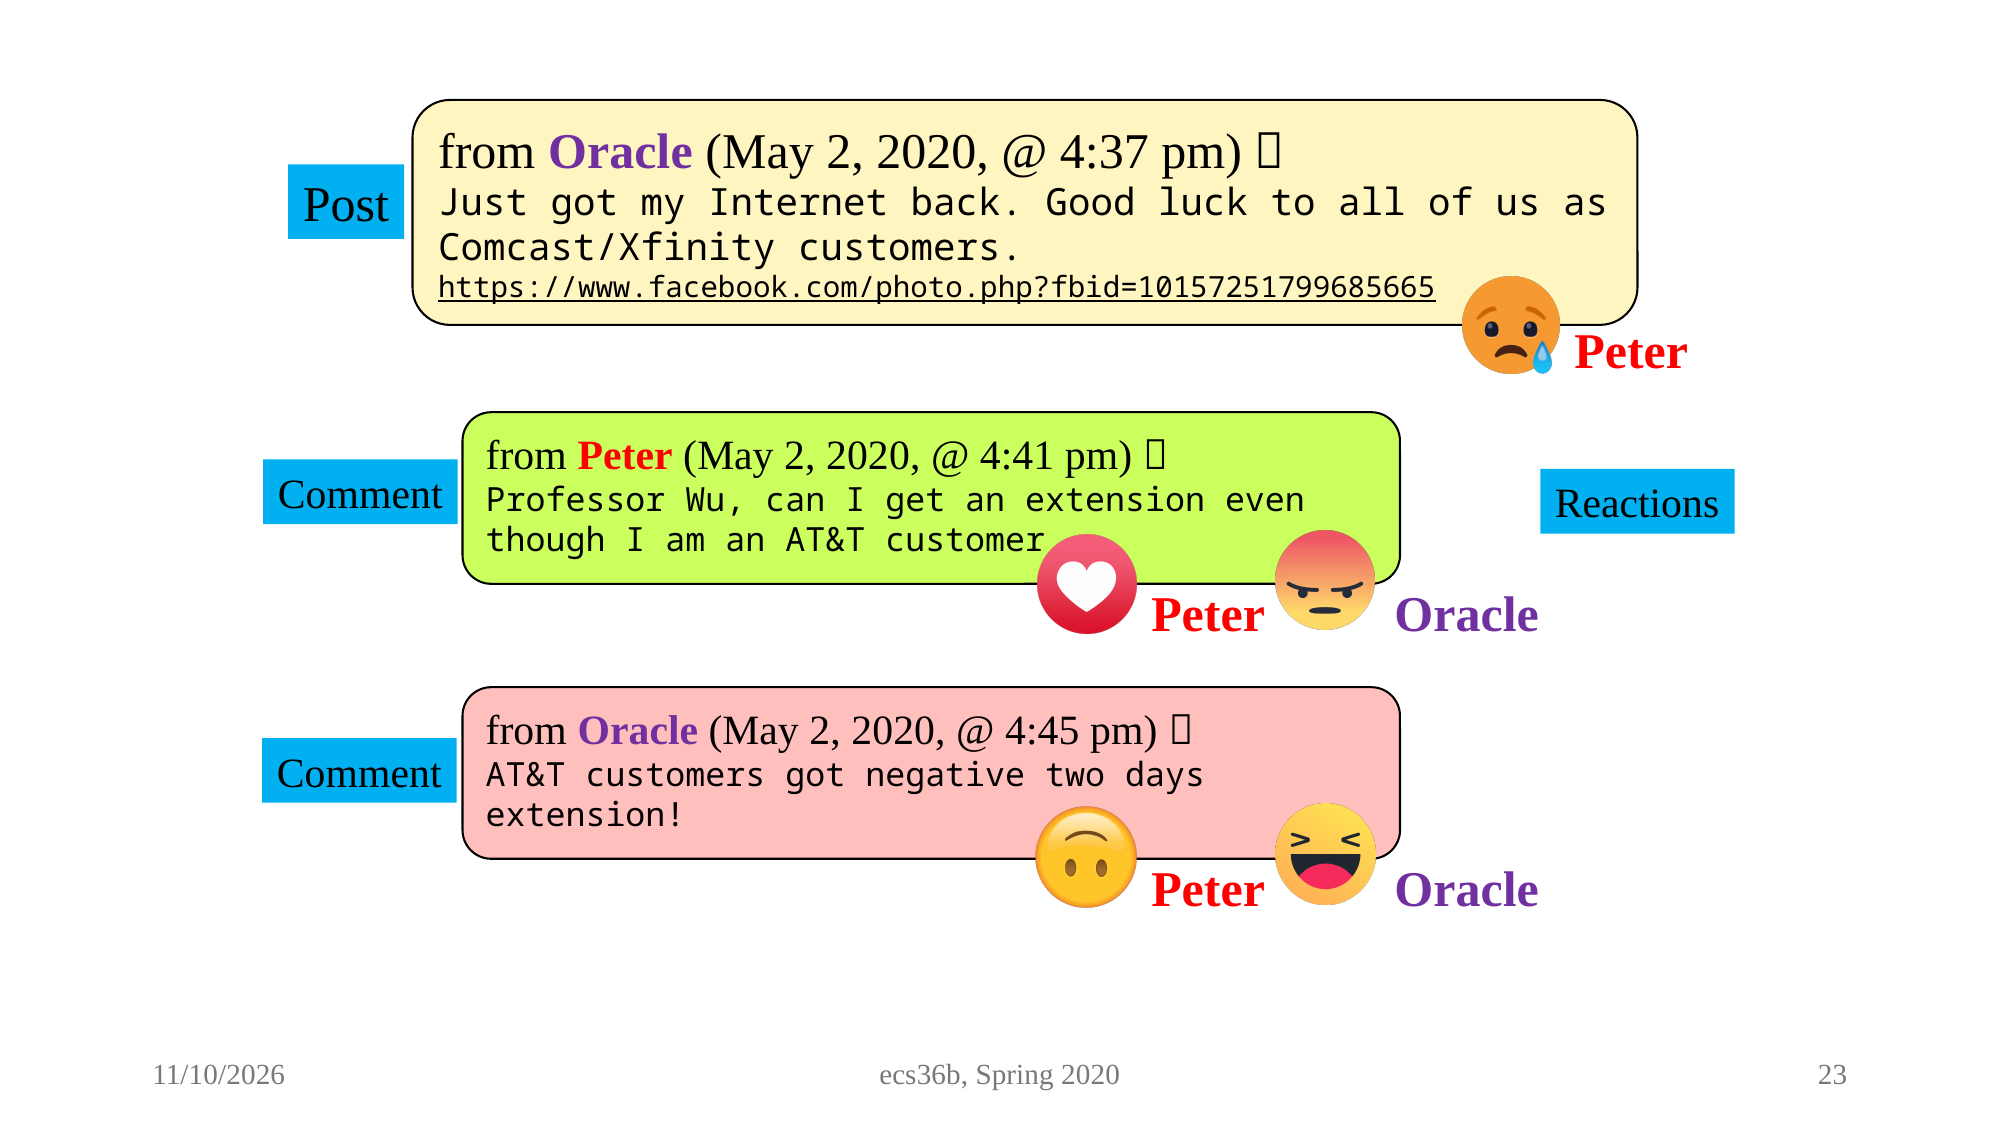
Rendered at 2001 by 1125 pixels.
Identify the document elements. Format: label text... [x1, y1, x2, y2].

text_box Oracle [1379, 849, 1555, 924]
text_box from Peter (May 2, 2020, @ 4:41 pm)  Professor Wu, can I get an extension even though I am an AT&T customer [462, 412, 1401, 584]
picture [1034, 805, 1138, 910]
slide_number 23 [1412, 1042, 1863, 1103]
text_box Comment [262, 738, 457, 803]
text_box from Oracle (May 2, 2020, @ 4:37 pm)  Just got my Internet back. Good luck to all of us as Comcast/Xfinity customers. https://www.facebook.com/photo.php?fbid=10157251799685665 [412, 99, 1638, 325]
text_box Oracle [1379, 574, 1555, 649]
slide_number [137, 1042, 588, 1103]
picture [1274, 803, 1377, 906]
text_box Reactions [1540, 468, 1735, 534]
text_box from Oracle (May 2, 2020, @ 4:45 pm)  AT&T customers got negative two days extension! [462, 687, 1401, 859]
picture [1461, 275, 1560, 374]
picture [1274, 530, 1375, 631]
text_box Peter [1136, 574, 1281, 649]
text_box Peter [1559, 311, 1704, 386]
footer ecs36b, Spring 2020 [662, 1042, 1338, 1103]
text_box Peter [1136, 849, 1281, 924]
text_box Comment [263, 459, 458, 525]
text_box Post [288, 164, 405, 239]
picture [1036, 533, 1138, 635]
